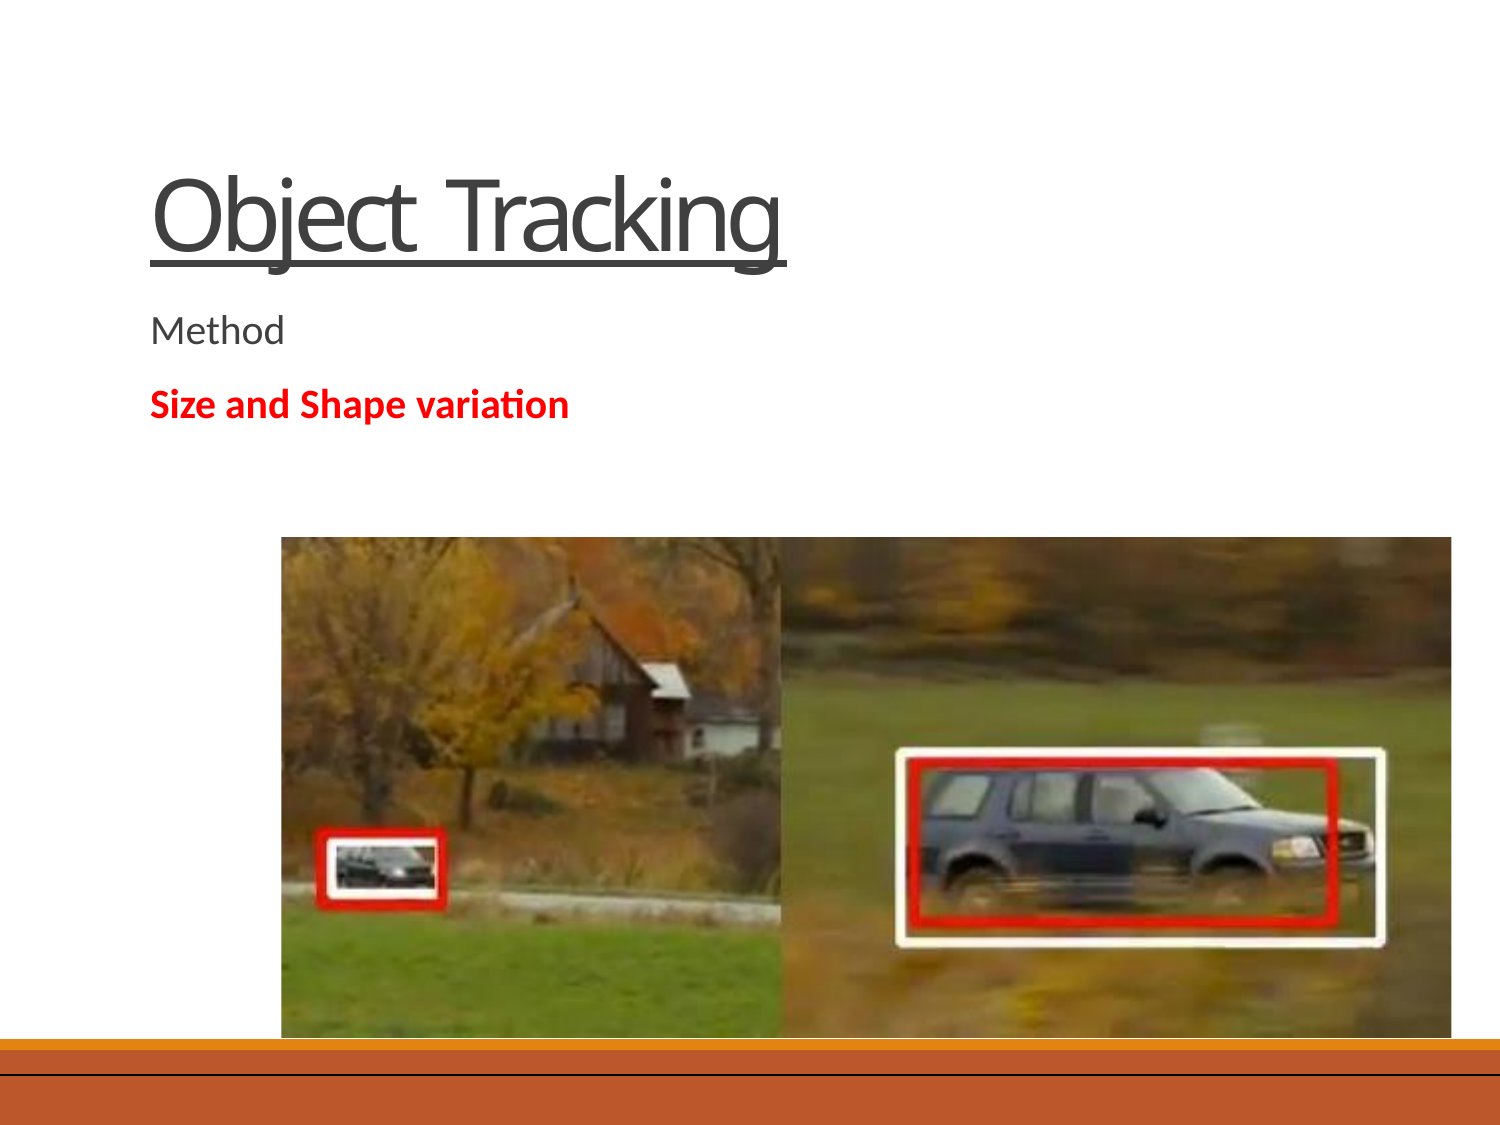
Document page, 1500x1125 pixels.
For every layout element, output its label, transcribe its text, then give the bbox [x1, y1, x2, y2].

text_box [0, 537, 1500, 1125]
title Object Tracking [124, 149, 1376, 392]
text_box Method Size and Shape variation [147, 276, 575, 427]
